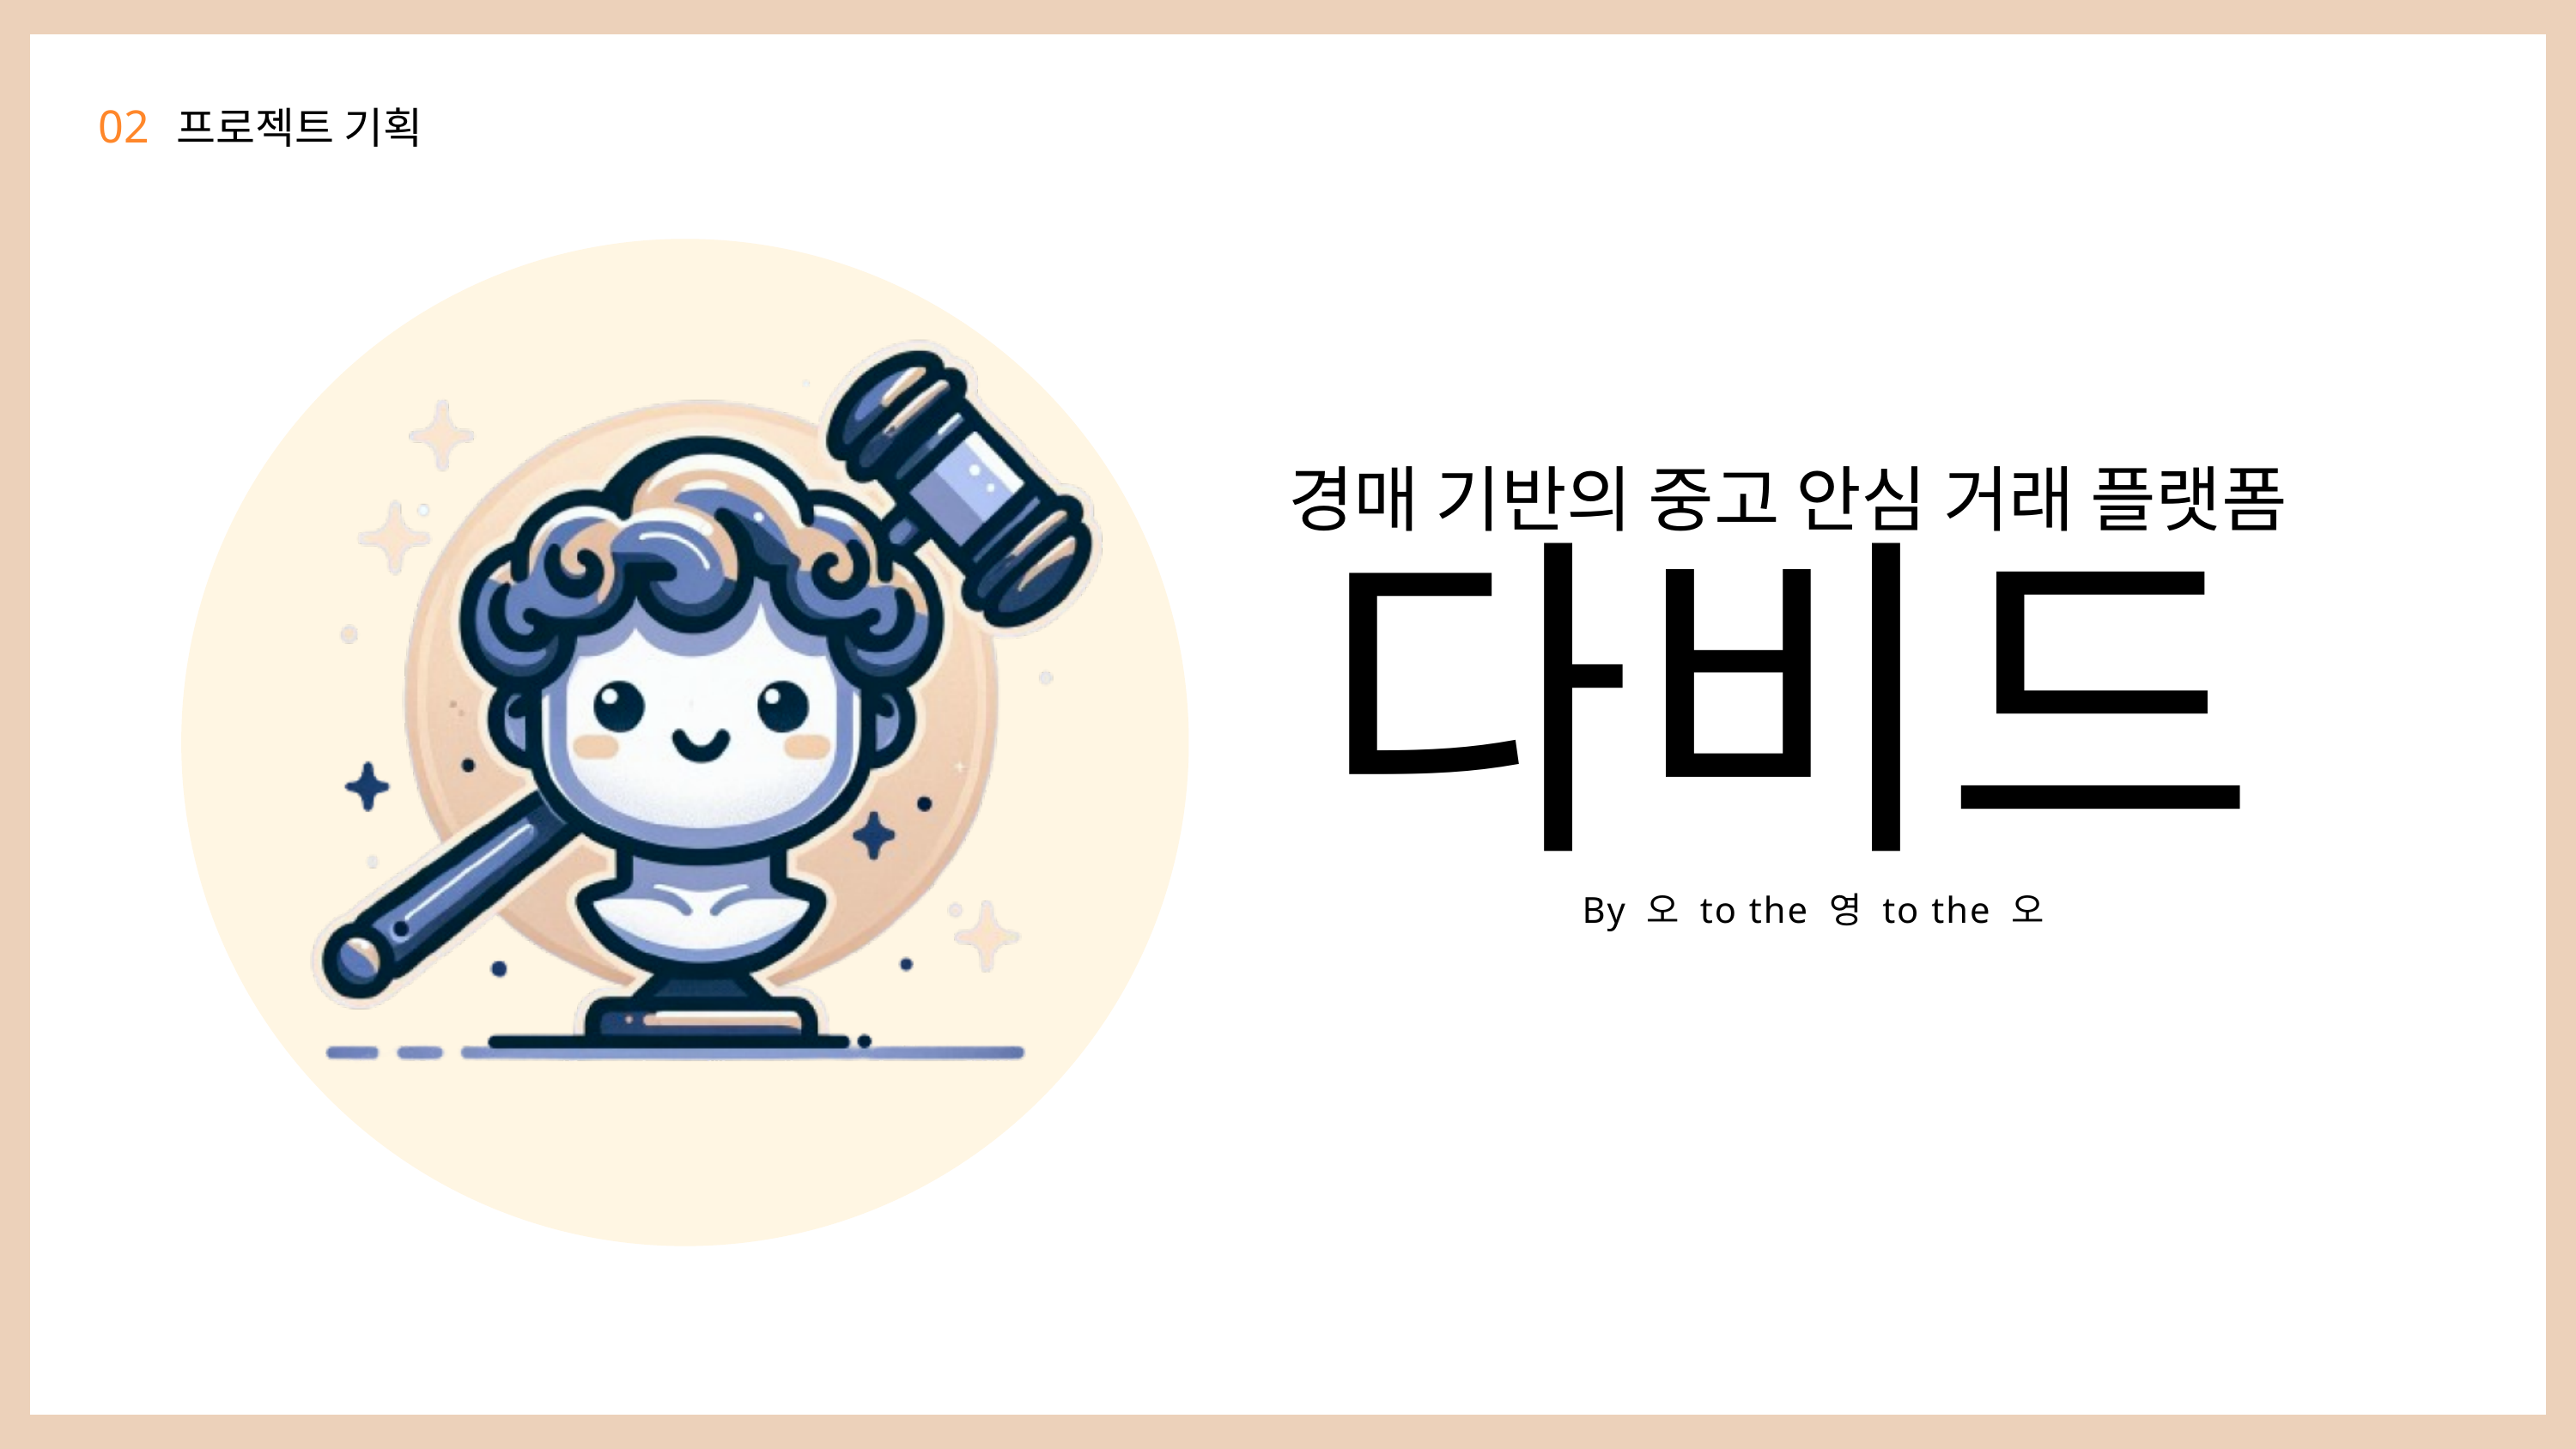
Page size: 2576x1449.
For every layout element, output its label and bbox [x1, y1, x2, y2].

text_box [180, 239, 1189, 1246]
text_box [29, 33, 2547, 1416]
